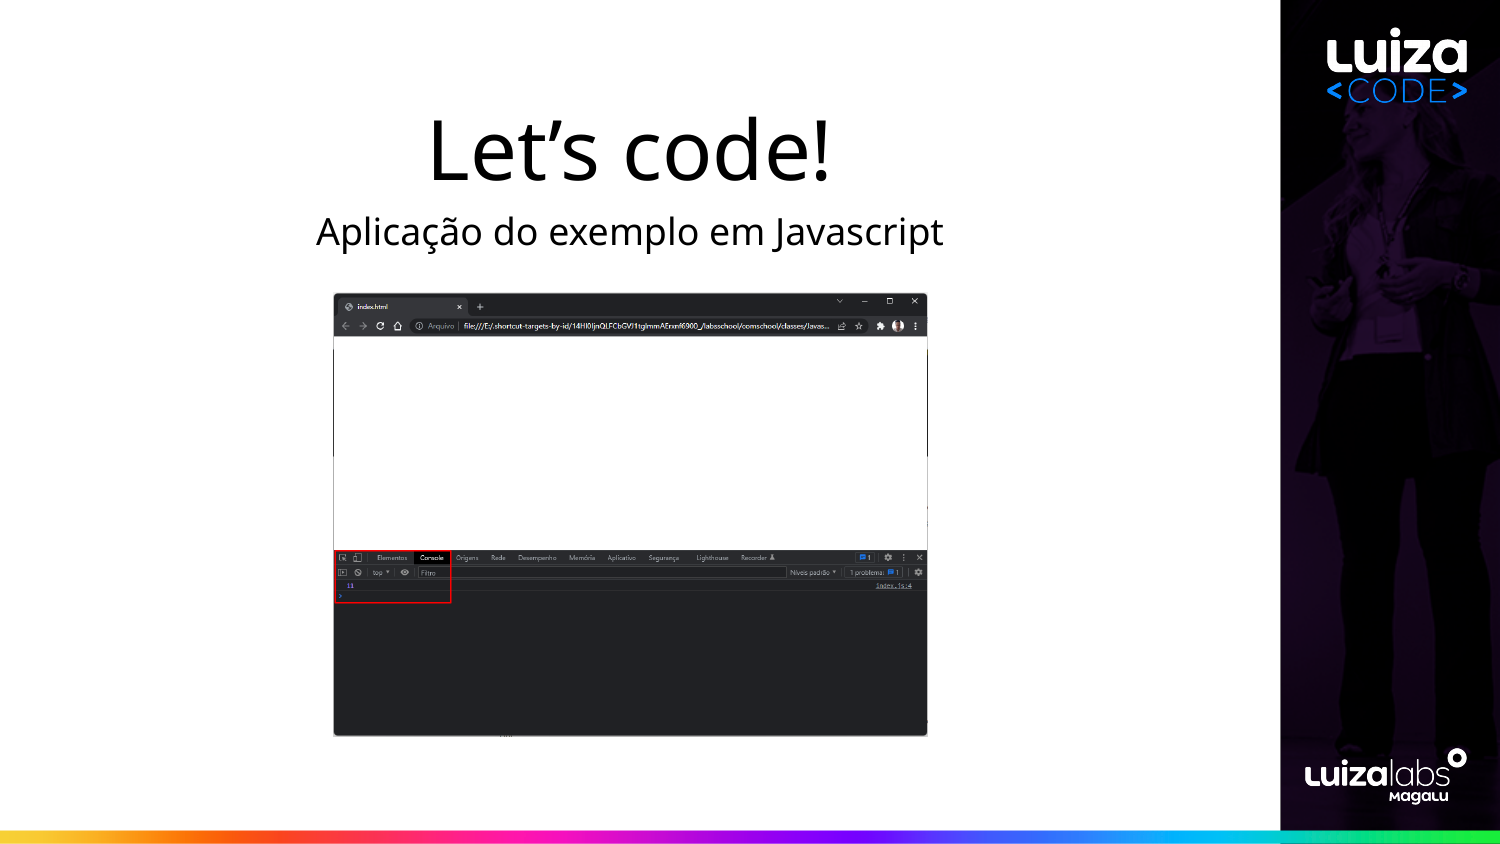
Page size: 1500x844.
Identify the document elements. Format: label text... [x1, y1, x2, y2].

picture [332, 292, 928, 737]
picture [1233, 0, 1500, 844]
text_box Let’s code! Aplicação do exemplo em Javascript [89, 64, 1172, 261]
picture [0, 830, 1156, 844]
